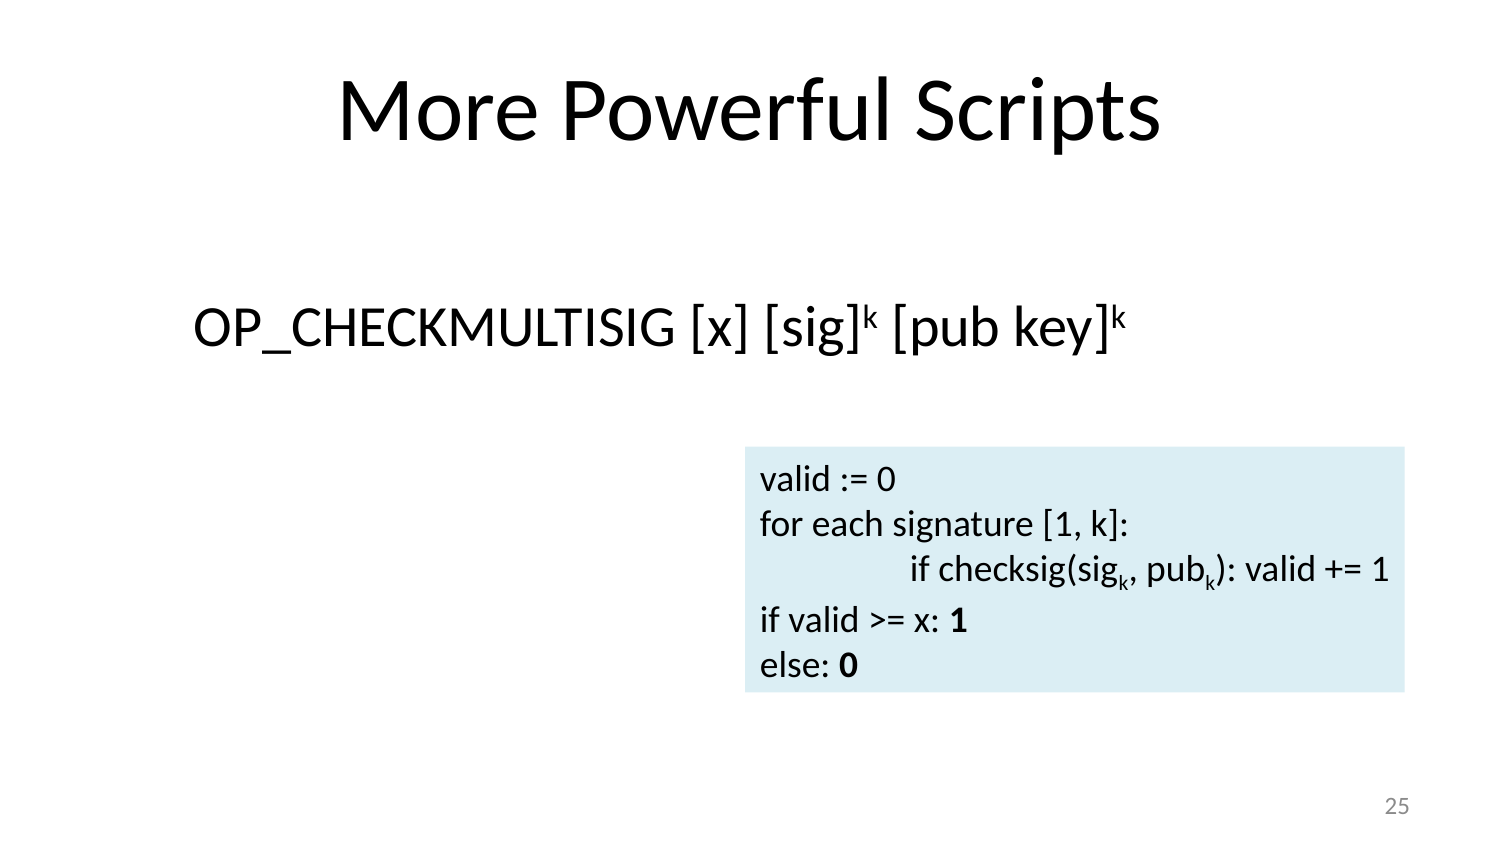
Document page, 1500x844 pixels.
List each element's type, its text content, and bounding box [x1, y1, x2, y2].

title More Powerful Scripts [75, 33, 1425, 175]
slide_number 24 [1074, 782, 1425, 827]
text_box valid := 0 for each signature [1, k]: if checksig(sigk, pubk): valid += 1 if valid >= x: 1 else: 0 [745, 446, 1405, 693]
text_box OP_CHECKMULTISIG [x] [sig]k [pub key]k [179, 280, 1141, 366]
